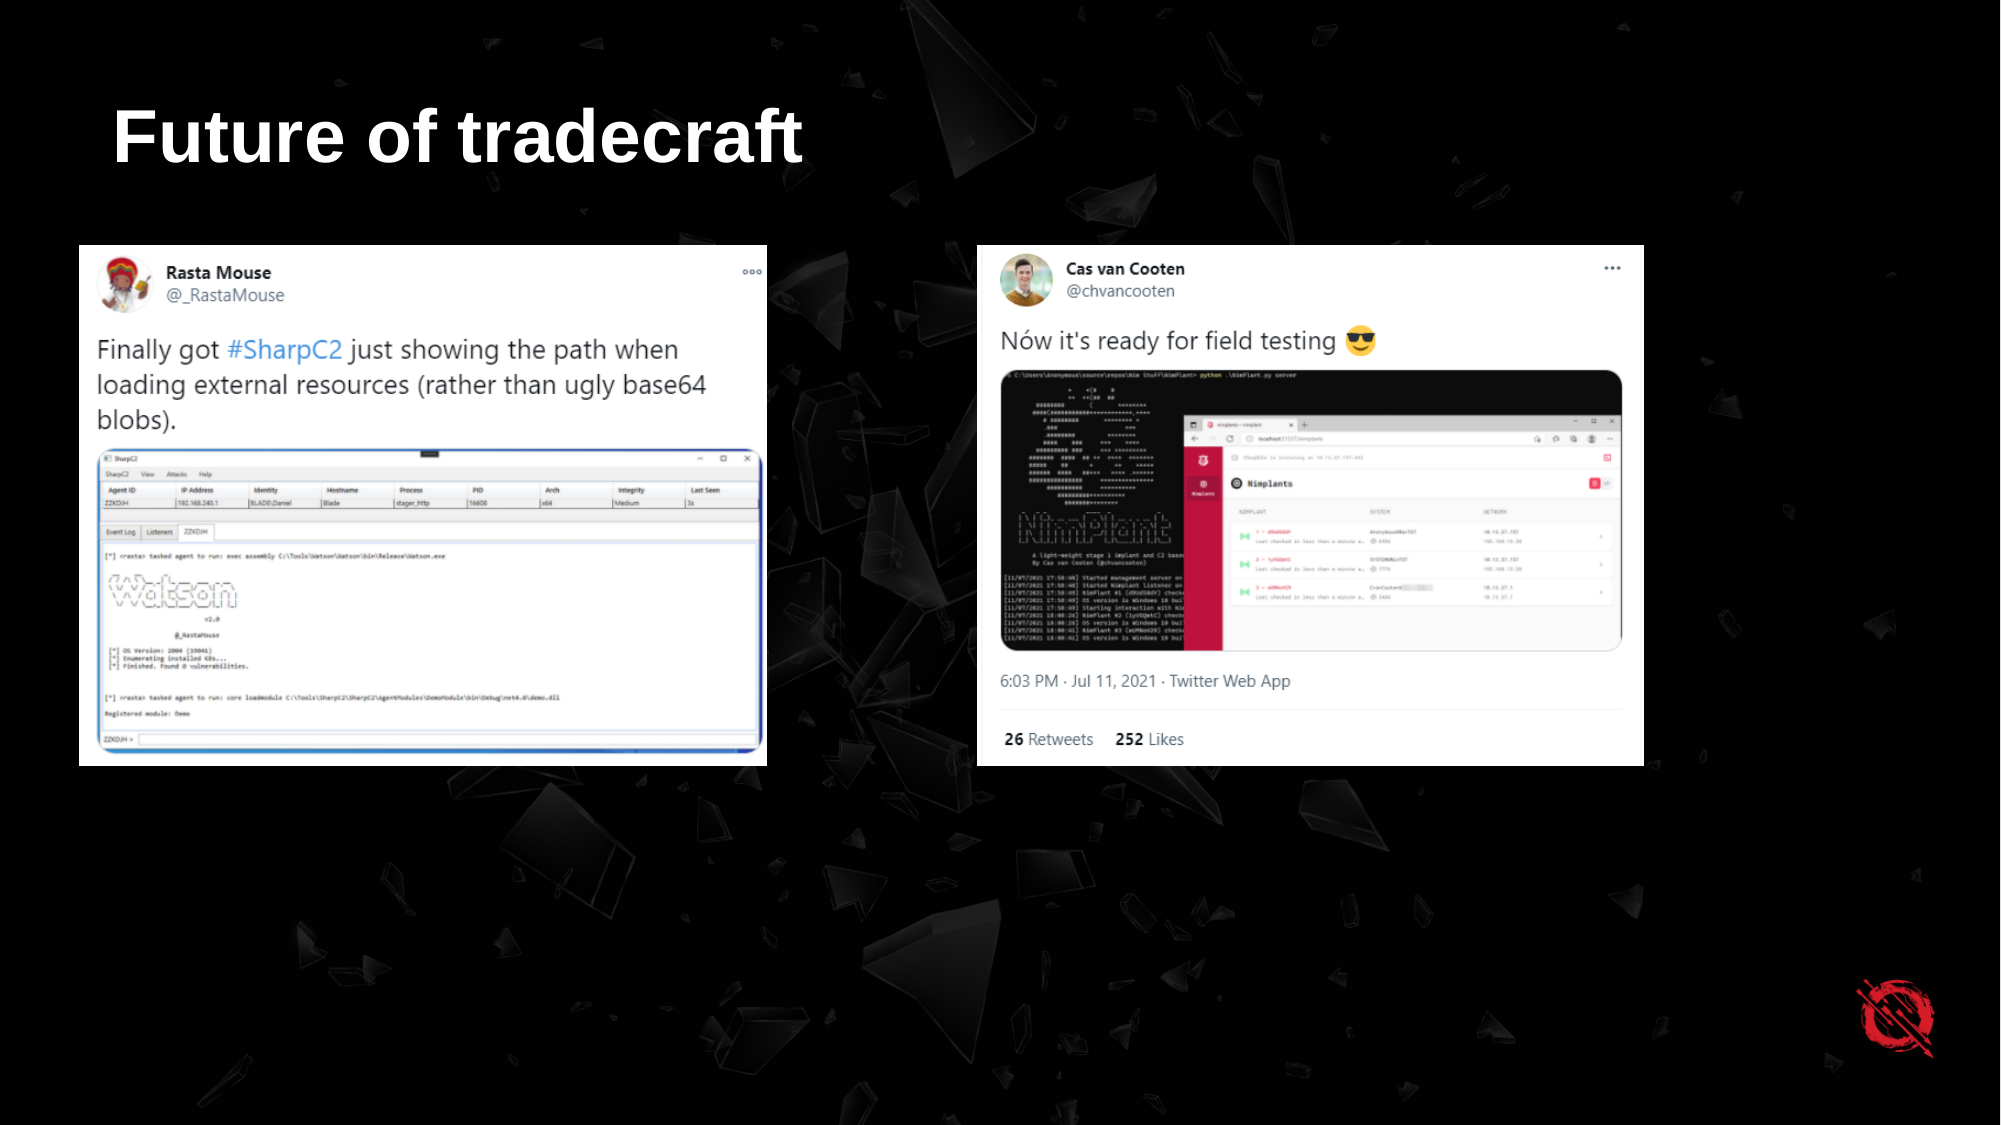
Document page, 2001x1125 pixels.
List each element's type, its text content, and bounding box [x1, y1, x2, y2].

subtitle Future of tradecraft [97, 90, 2000, 201]
picture [0, 0, 2001, 1125]
